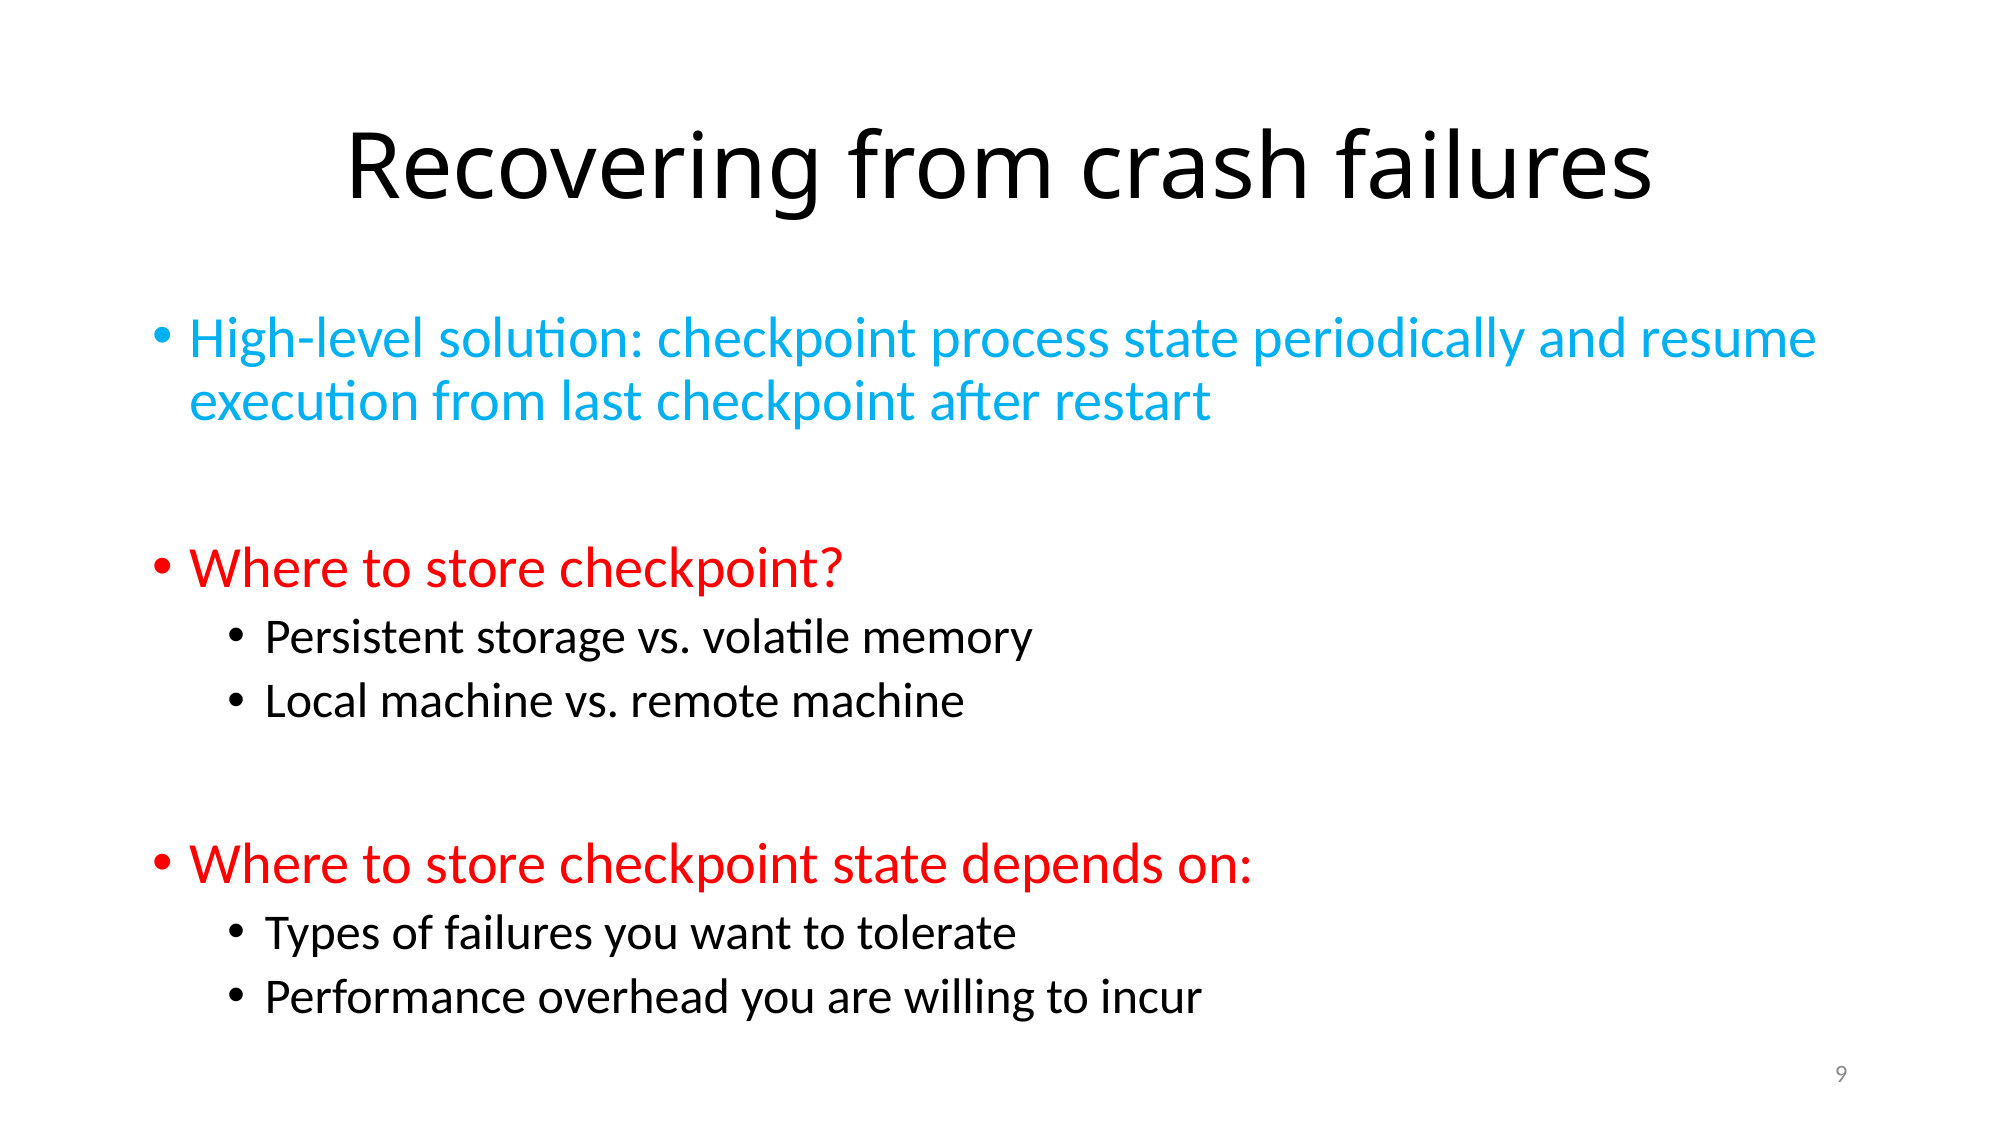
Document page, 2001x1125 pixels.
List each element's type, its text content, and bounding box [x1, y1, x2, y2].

slide_number 9 [1412, 1042, 1863, 1103]
title Recovering from crash failures [137, 59, 1863, 278]
list High-level solution: checkpoint process state periodically and resume execution from last checkpoint after restart Where to store checkpoint? Persistent storage vs. volatile memory Local machine vs. remote machine Where to store checkpoint state depends on: Types of failures you want to tolerate Performance overhead you are willing to incur [137, 299, 1863, 1125]
